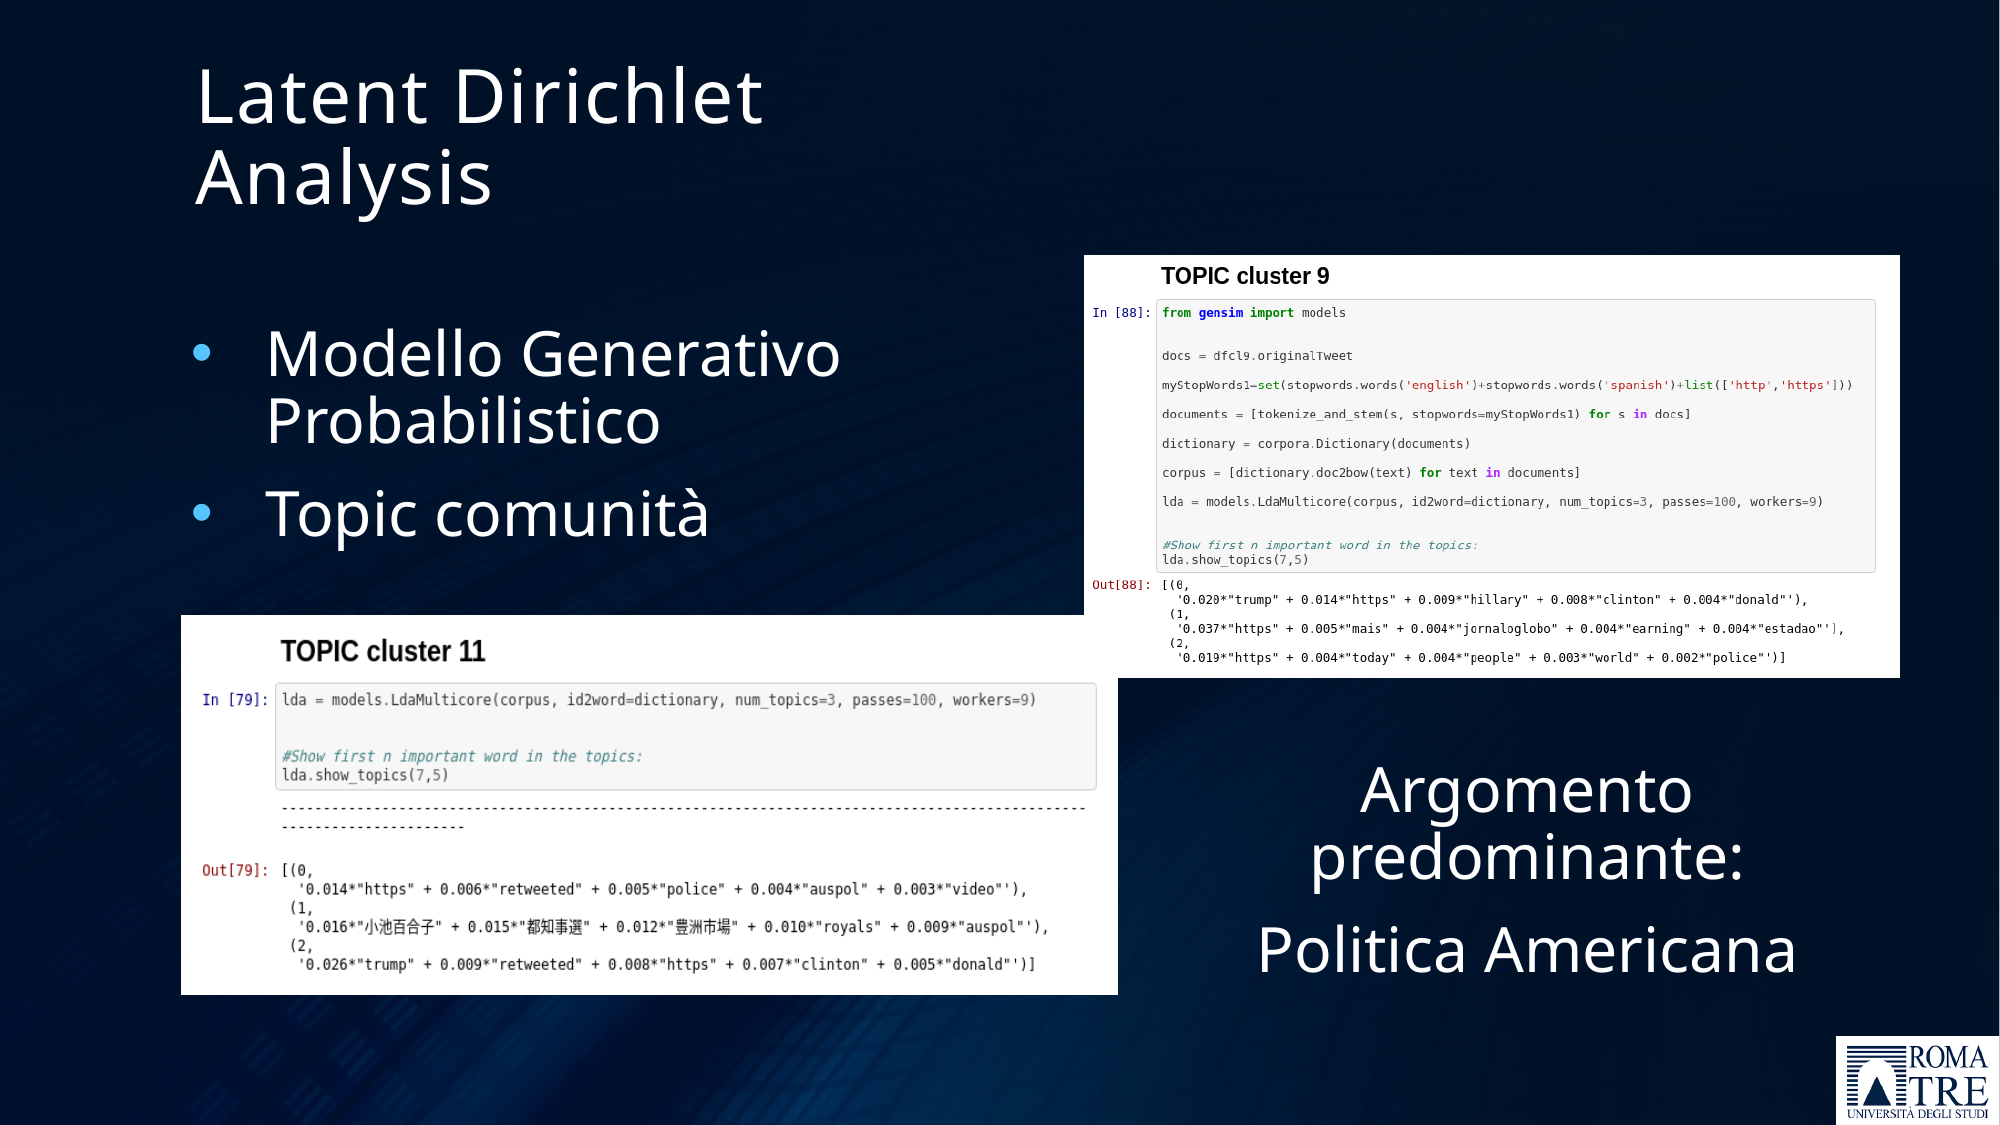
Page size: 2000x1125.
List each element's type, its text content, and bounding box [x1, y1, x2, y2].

picture [0, 0, 2000, 1125]
title Latent Dirichlet Analysis [180, 101, 1047, 229]
text_box Argomento predominante: Politica Americana [1137, 751, 1919, 822]
text_box Modello Generativo Probabilistico Topic comunità [175, 314, 1052, 386]
